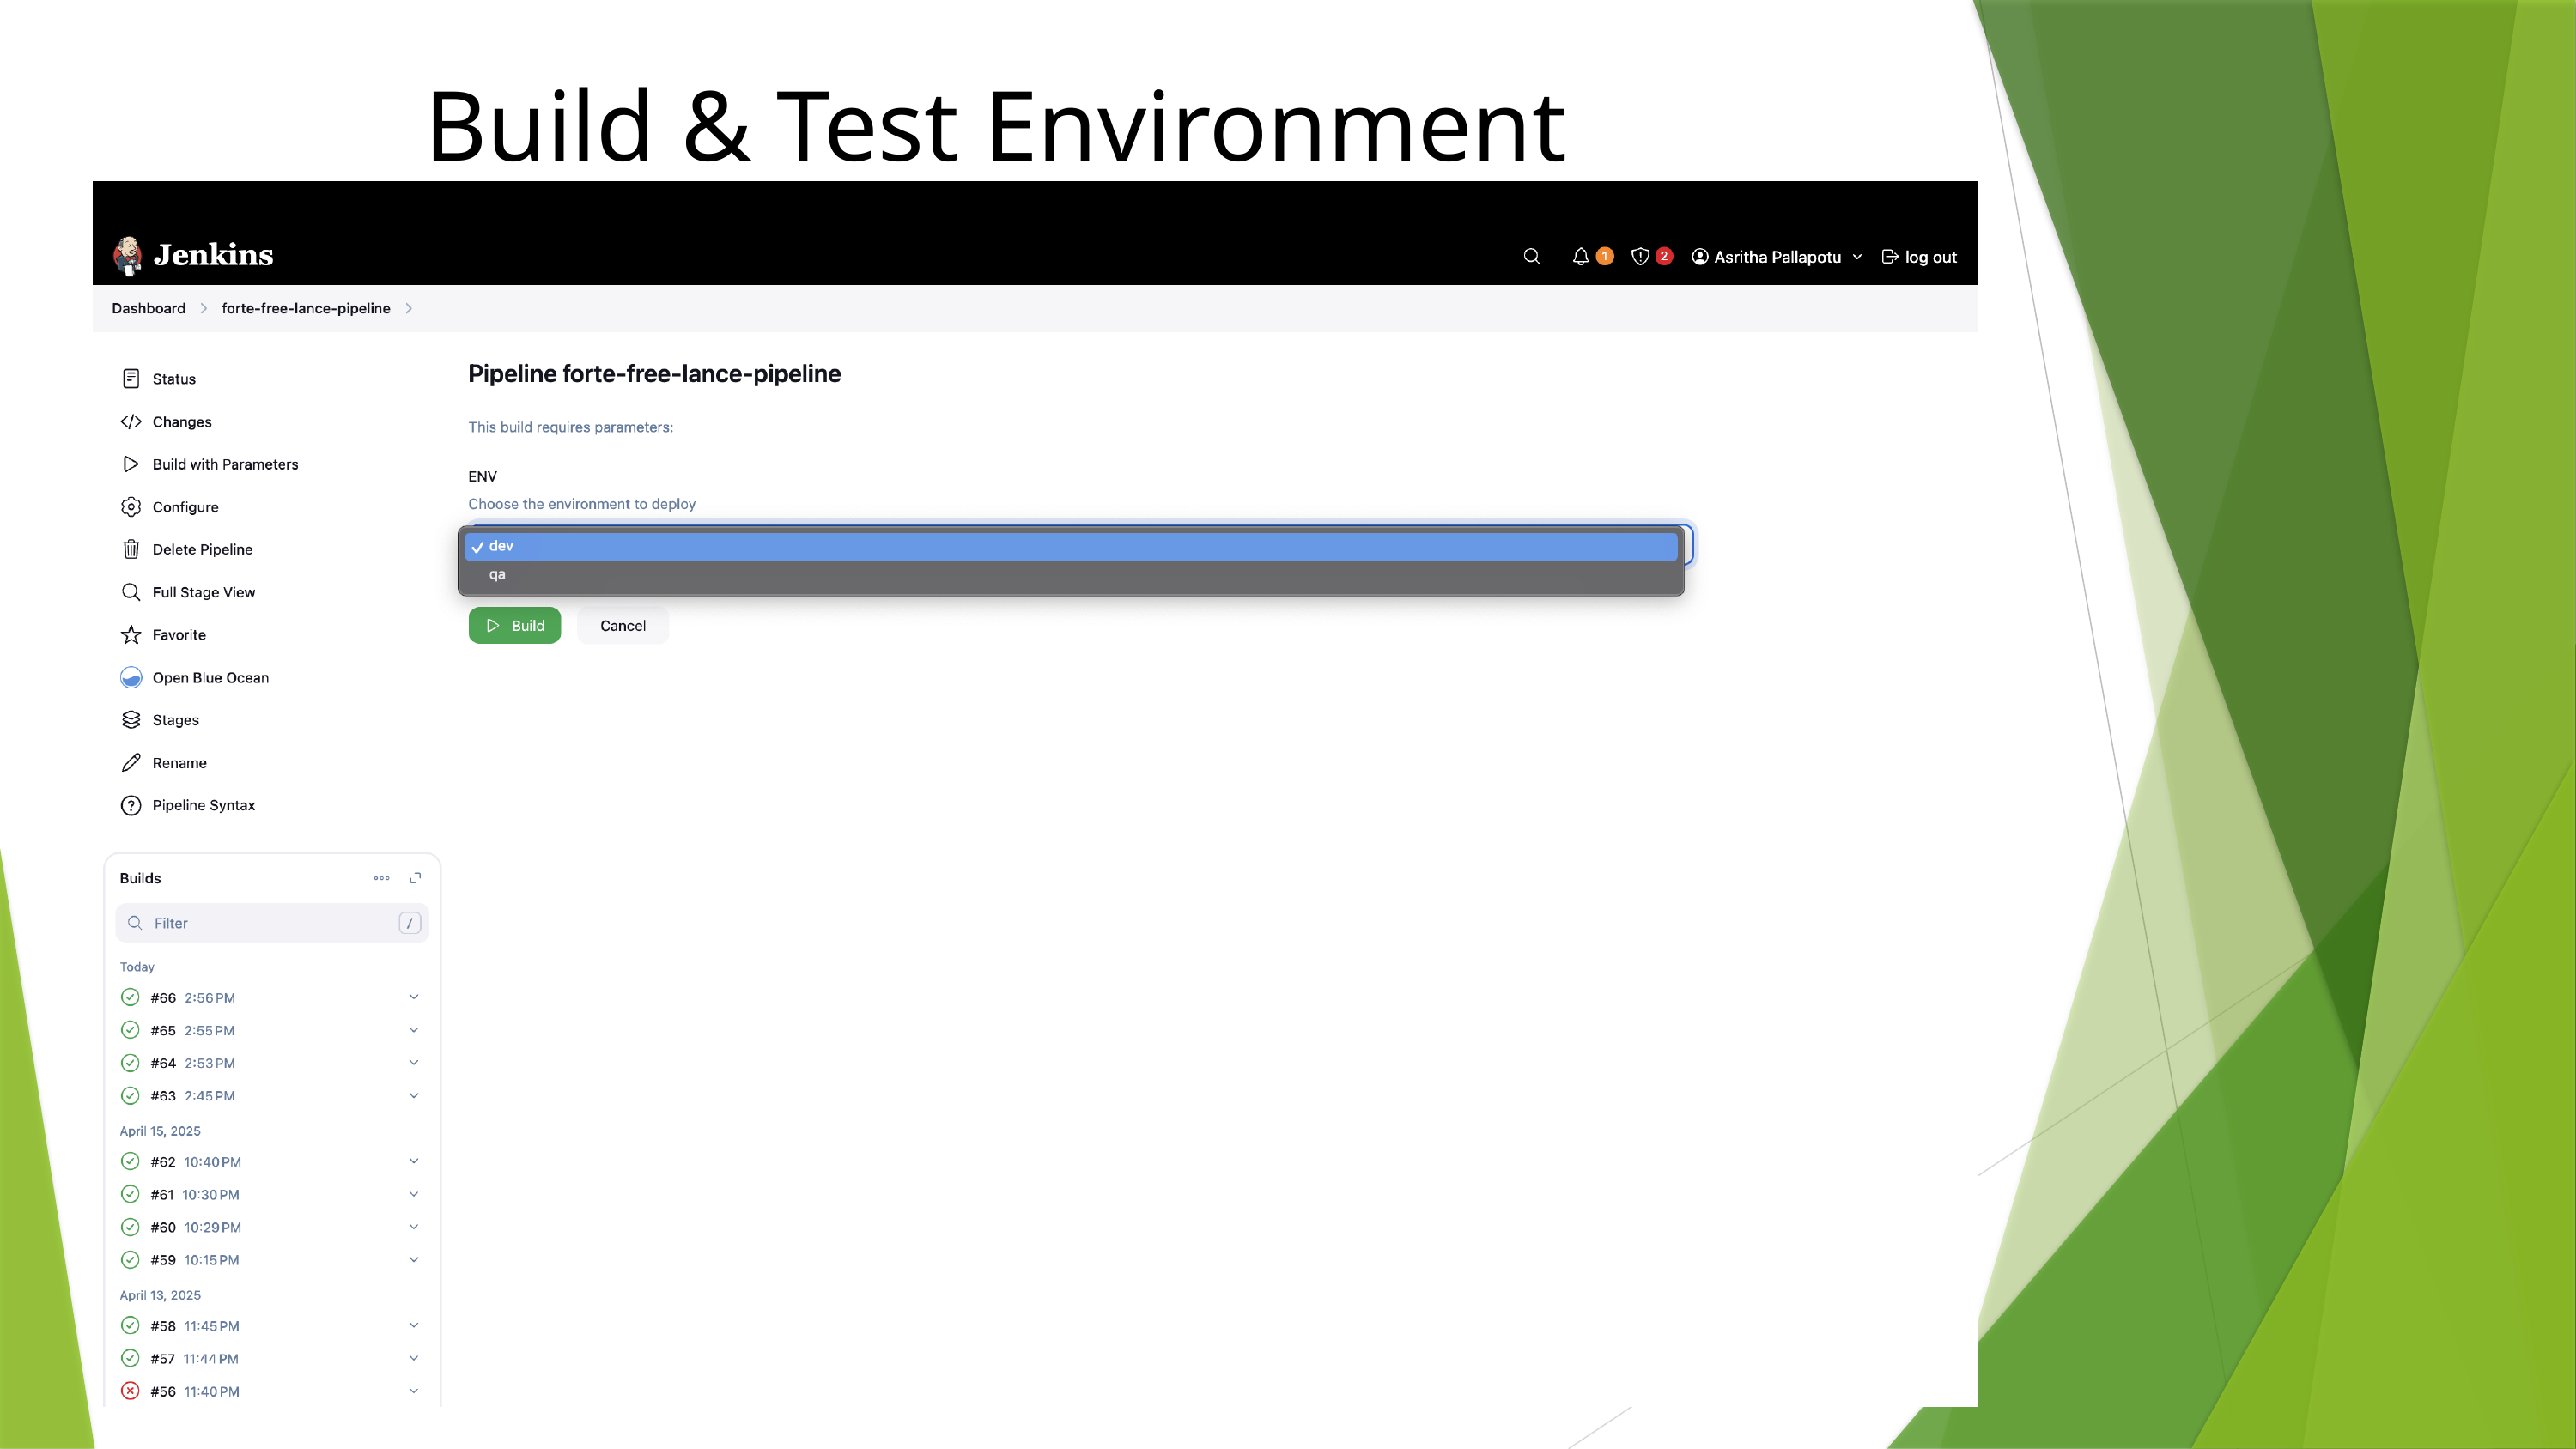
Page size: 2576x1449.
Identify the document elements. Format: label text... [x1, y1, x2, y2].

picture [92, 180, 1978, 1408]
title Build & Test Environment [0, 62, 2462, 306]
